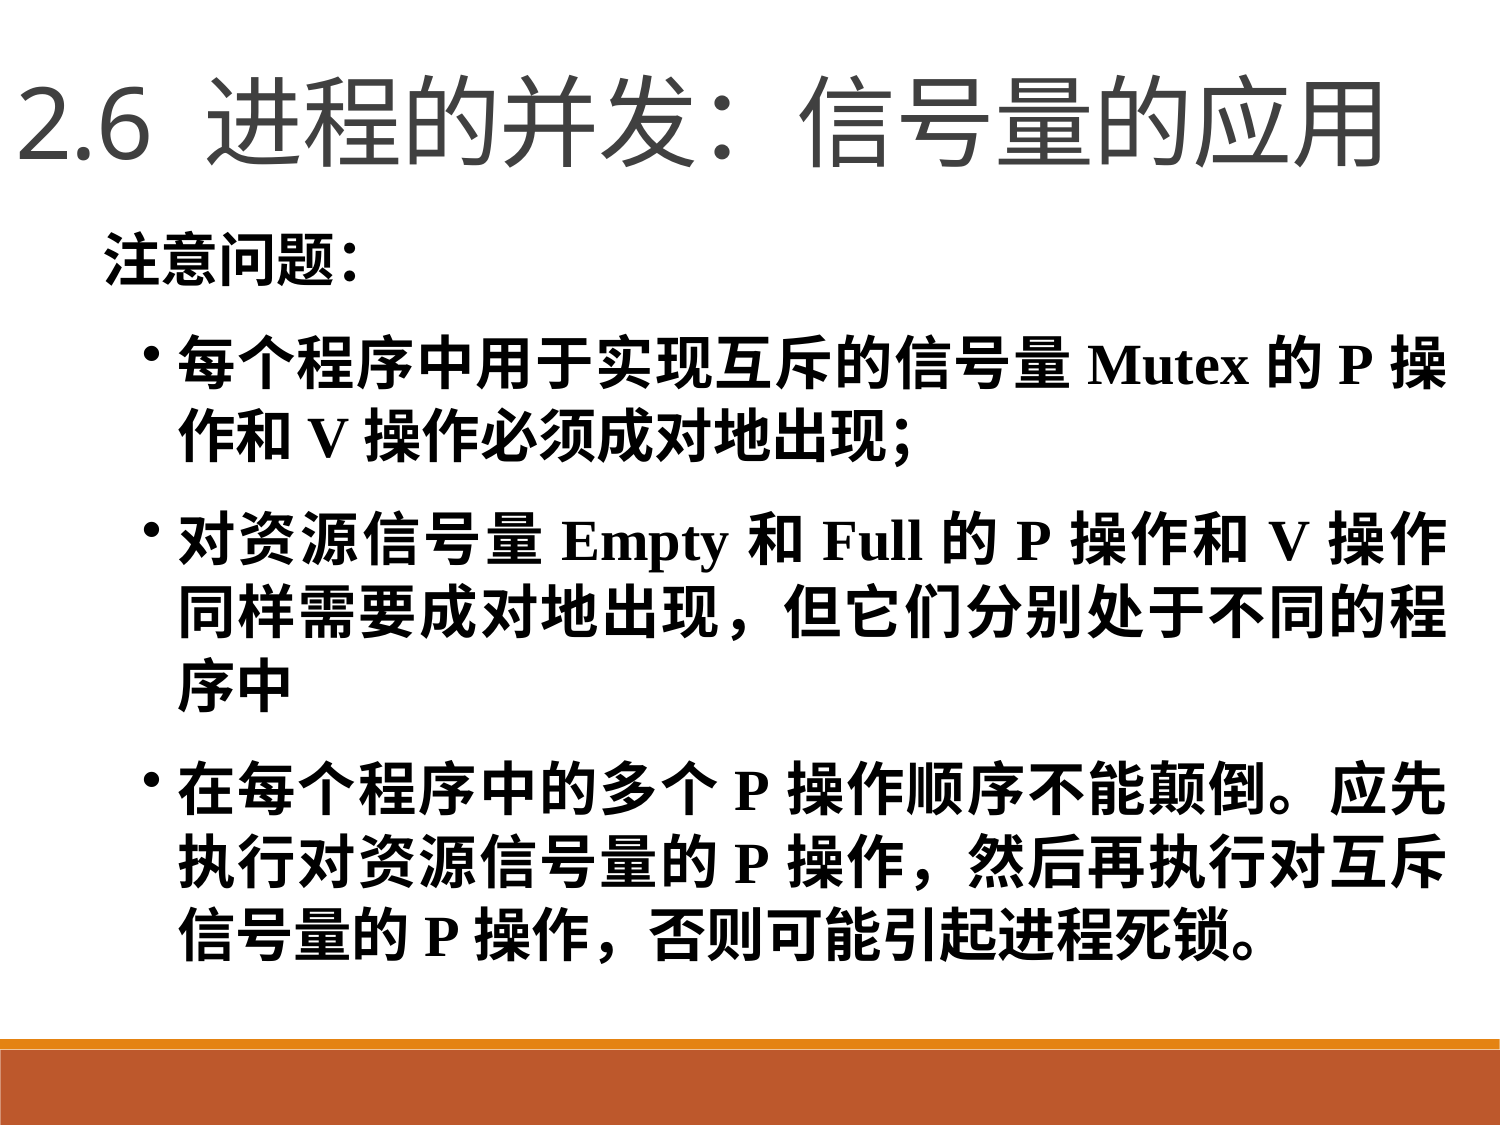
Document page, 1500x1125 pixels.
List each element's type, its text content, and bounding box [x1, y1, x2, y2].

title 2.6 进程的并发：信号量的应用 [0, 0, 1500, 188]
text_box 注意问题： 每个程序中用于实现互斥的信号量Mutex的P操作和V操作必须成对地出现； 对资源信号量Empty和Full的P操作和V操作同样需要成对地出现，但它们分别处于不同的程序中 在每个程序中的多个P操作顺序不能颠倒。应先执行对资源信号量的P操作，然后再执行对互斥信号量的P操作，否则可能引起进程死锁。 [87, 212, 1463, 976]
